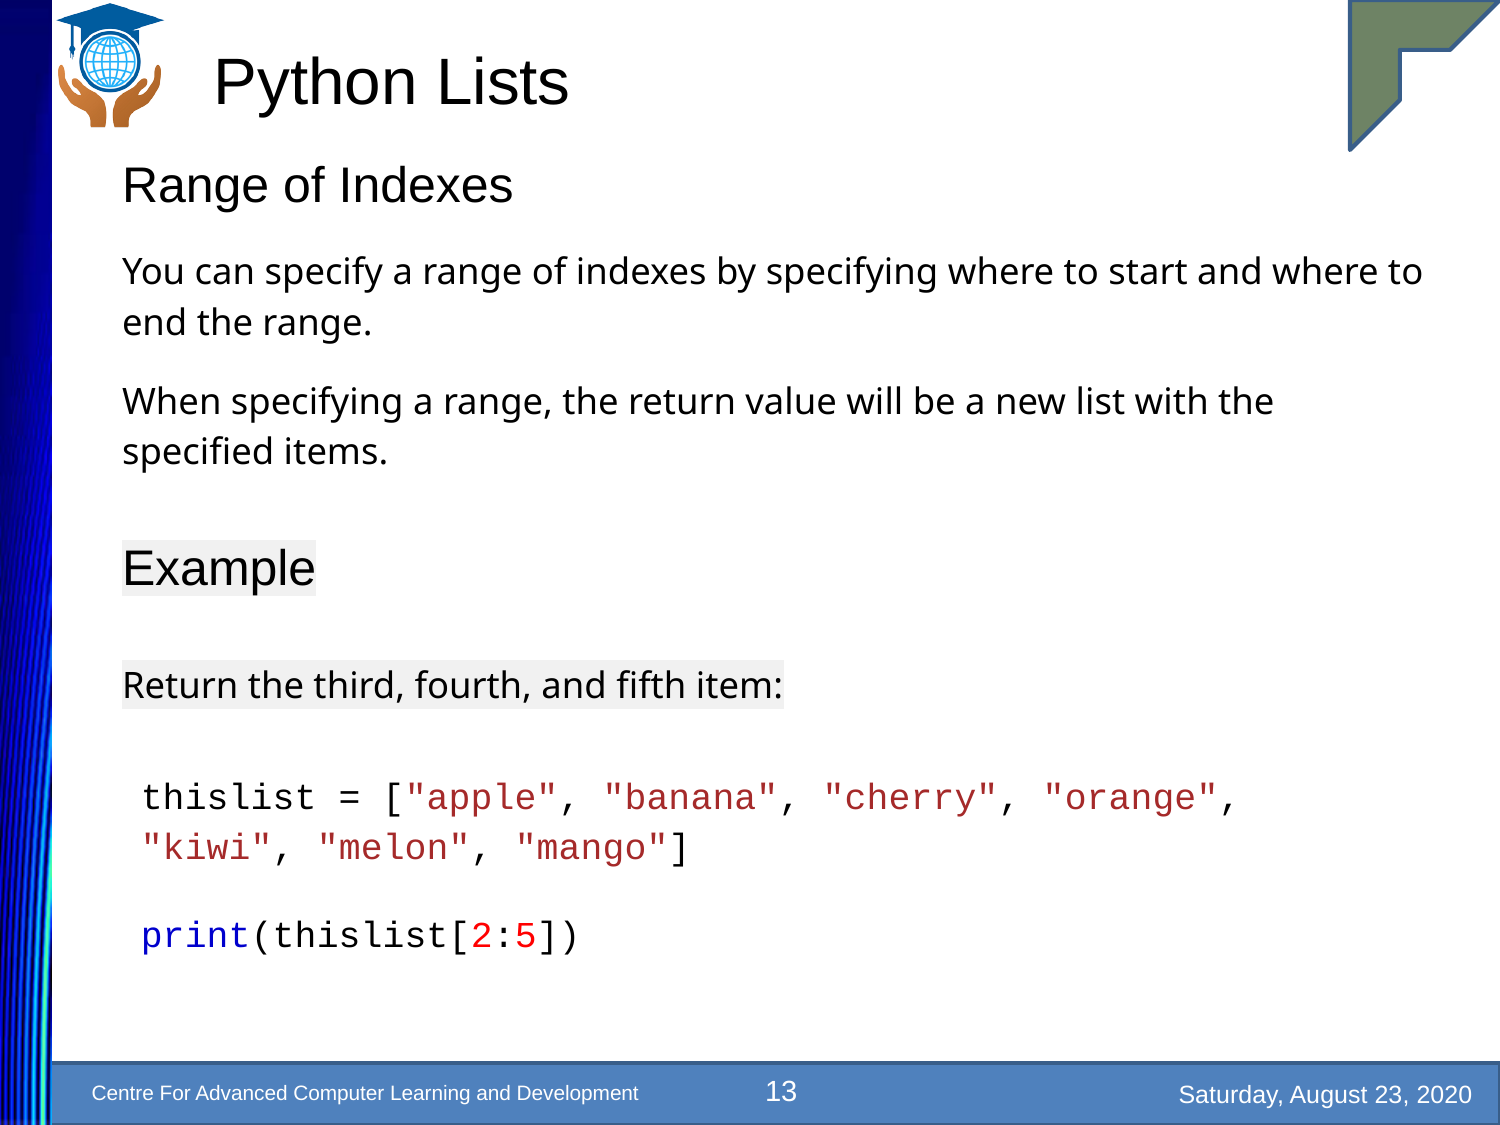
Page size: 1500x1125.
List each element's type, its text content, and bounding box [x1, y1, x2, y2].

picture [0, 0, 219, 1125]
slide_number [1163, 1071, 1500, 1125]
text_box Range of Indexes You can specify a range of indexes by specifying where to start and where to end the range. When specifying a range, the return value will be a new list with the specified items. Example Return the third, fourth, and fifth item: thislist = ["apple", "banana", "cherry", "orange", "kiwi", "melon", "mango"] print(thislist[2:5]) [107, 136, 1450, 978]
title Python Lists [198, 32, 1326, 113]
slide_number 13 [750, 1064, 838, 1125]
